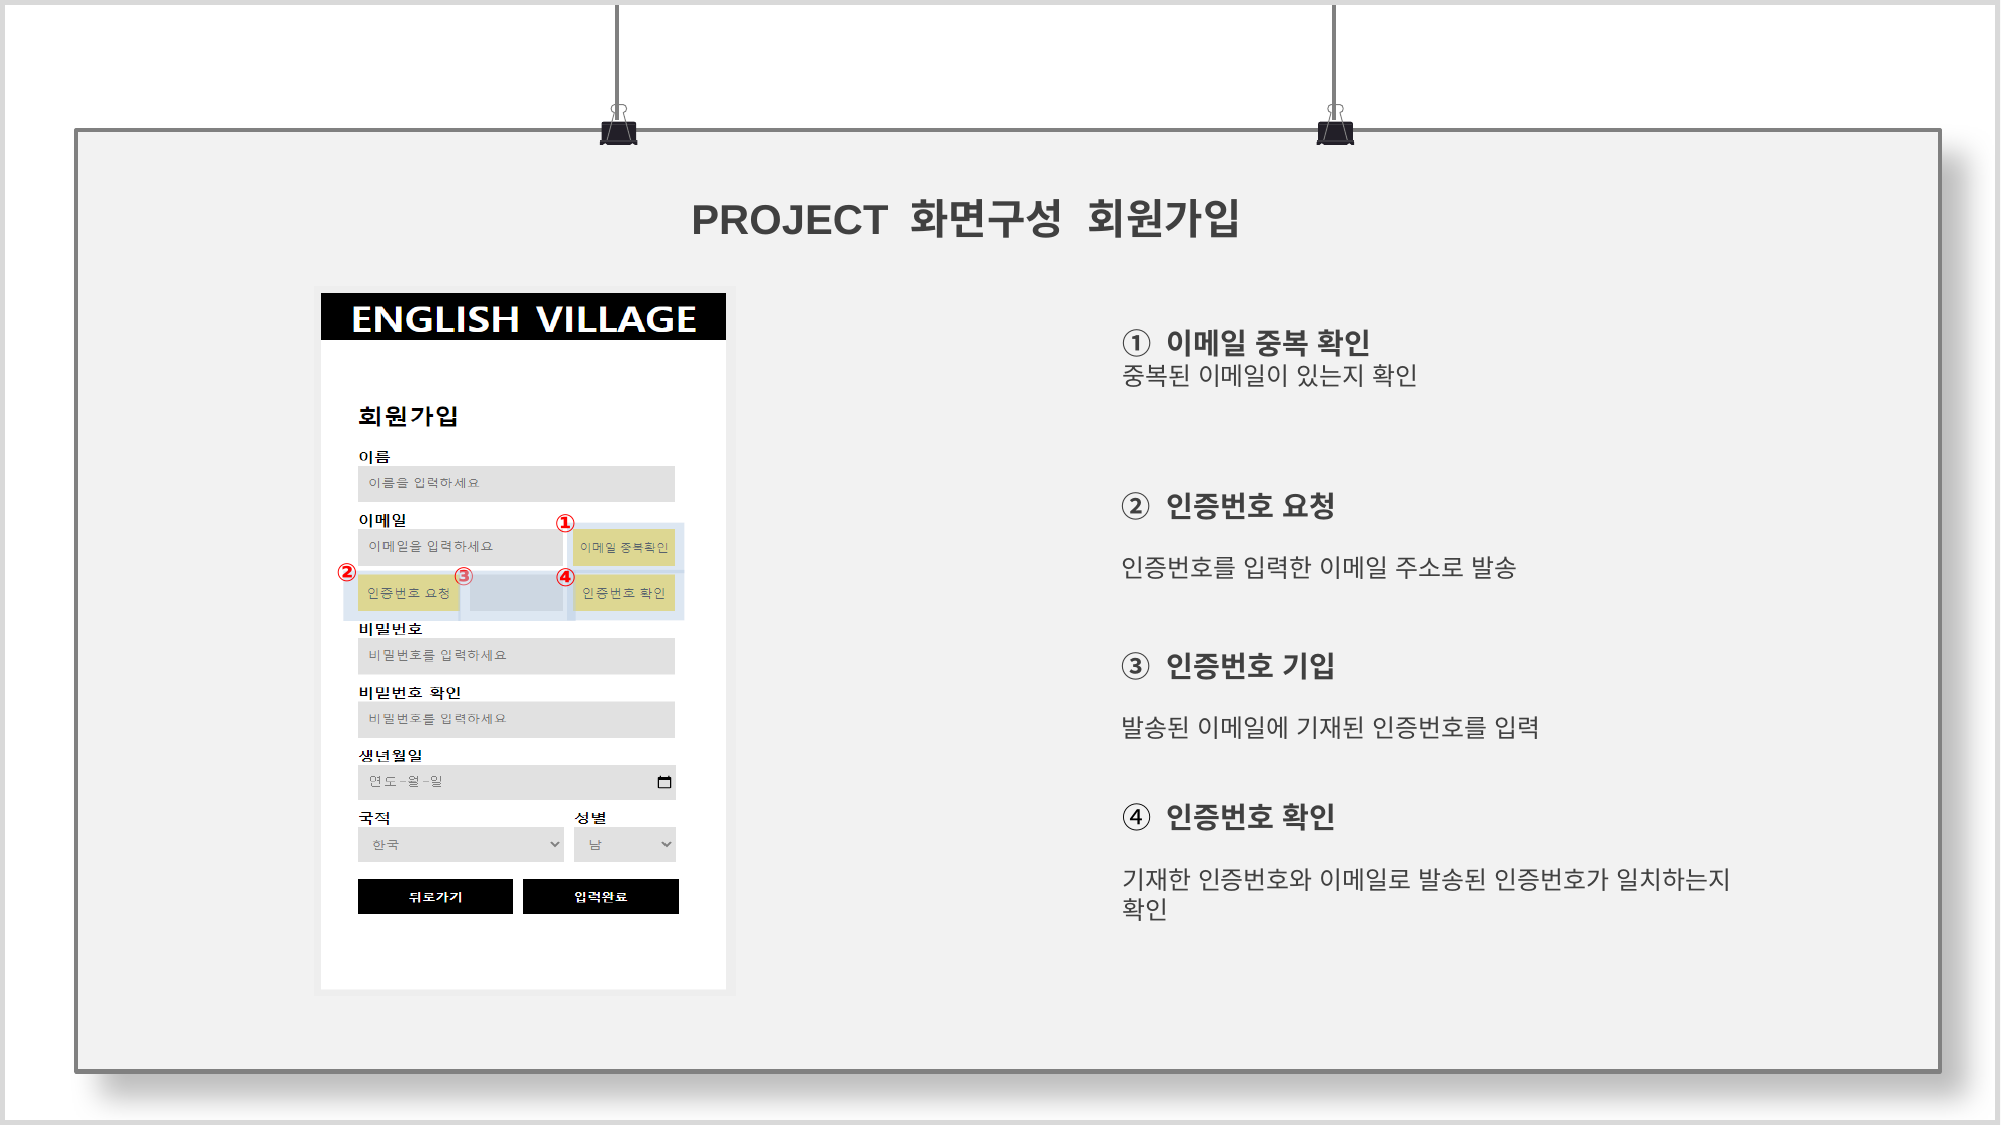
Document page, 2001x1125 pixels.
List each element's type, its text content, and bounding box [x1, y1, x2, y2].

text_box ③ 인증번호 기입 발송된 이메일에 기재된 인증번호를 입력 [1107, 640, 1867, 751]
text_box ④ 인증번호 확인 기재한 인증번호와 이메일로 발송된 인증번호가 일치하는지 확인 [1107, 792, 1784, 932]
text_box ② 인증번호 요청 인증번호를 입력한 이메일 주소로 발송 [1107, 480, 1881, 591]
text_box ① 이메일 중복 확인 중복된 이메일이 있는지 확인 [1107, 318, 1879, 399]
text_box PROJECT 화면구성 회원가입 [676, 185, 1257, 250]
picture [314, 286, 736, 996]
